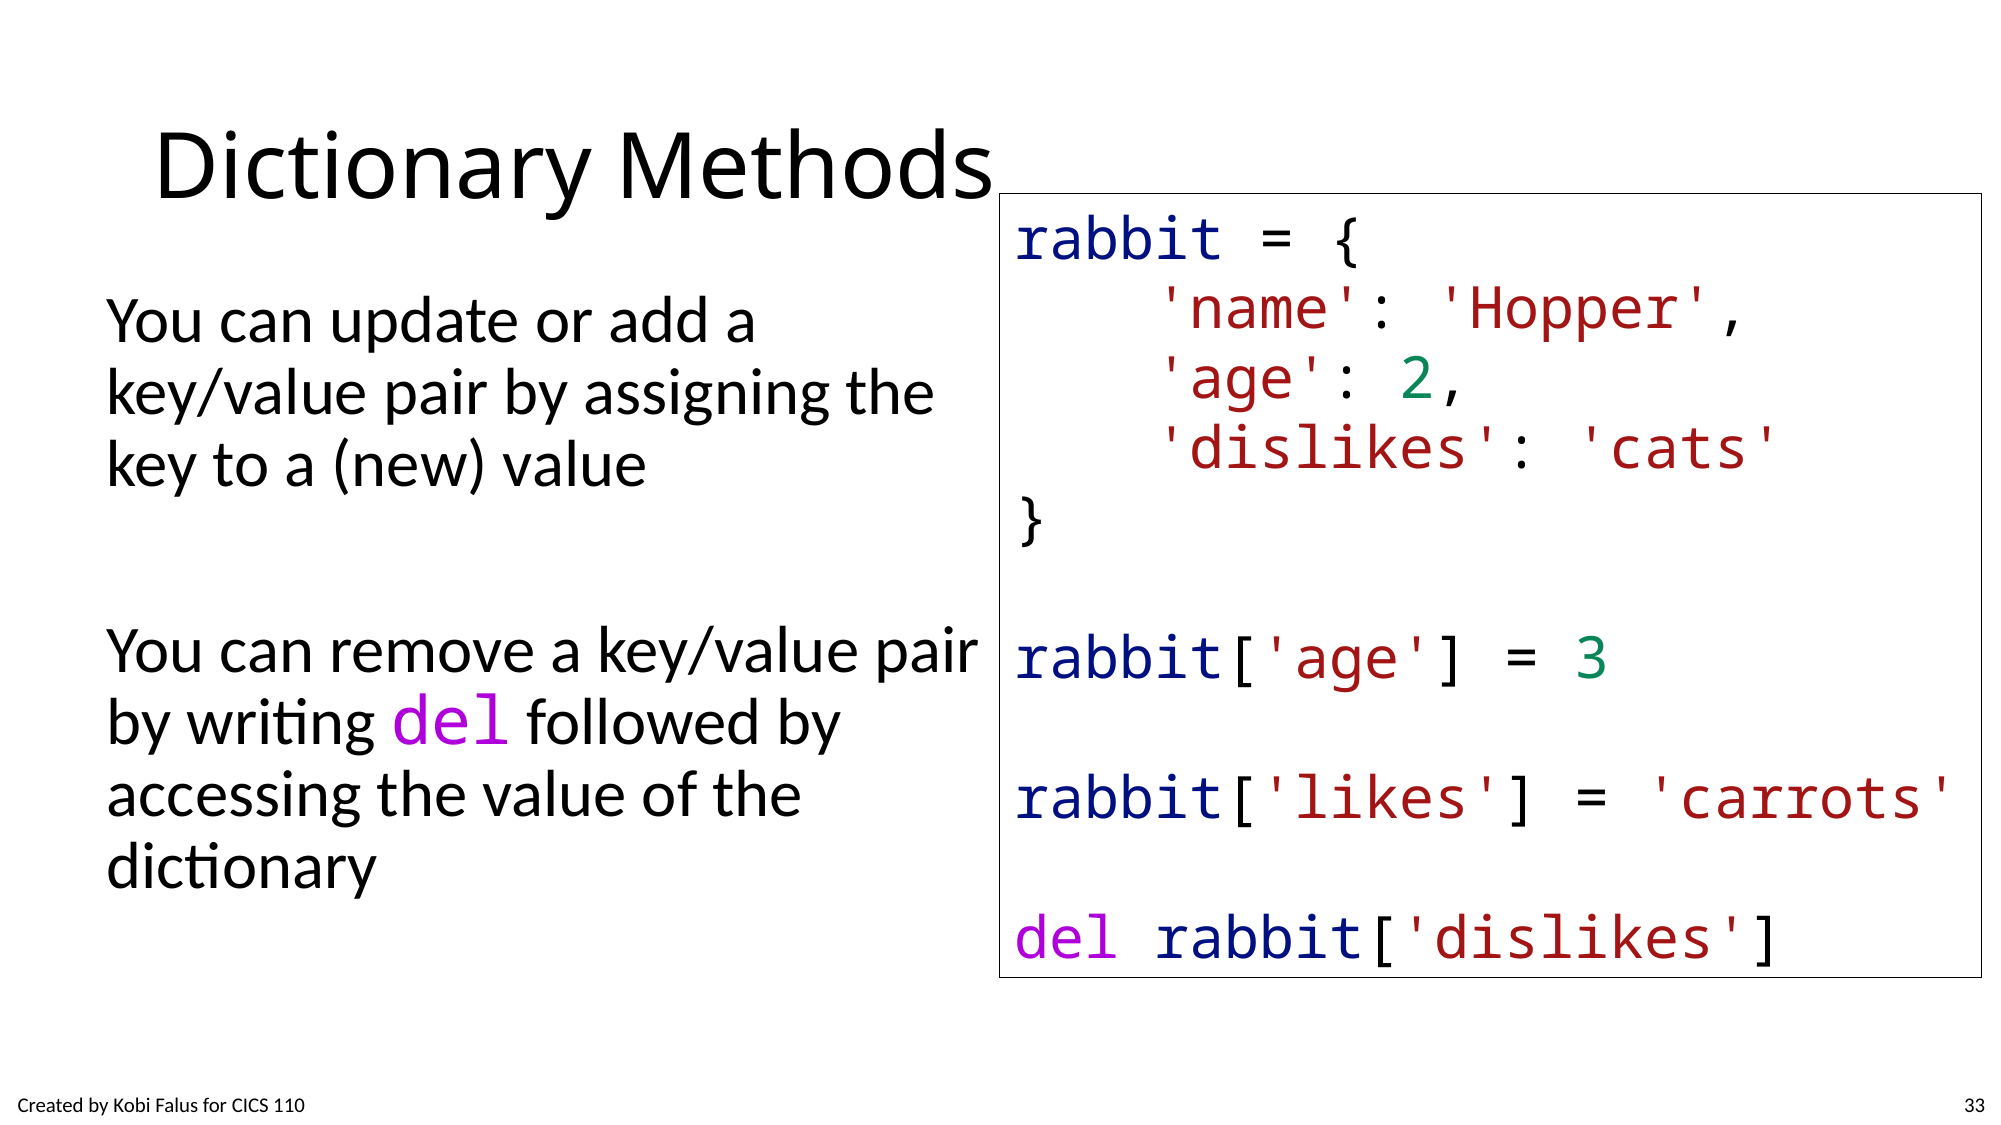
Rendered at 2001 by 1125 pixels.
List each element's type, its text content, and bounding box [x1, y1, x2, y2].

title Dictionary Methods [137, 59, 1863, 277]
text_box rabbit = { 'name': 'Hopper', 'age': 2, 'dislikes': 'cats' } rabbit['age'] = 3 rabbit['likes'] = 'carrots' del rabbit['dislikes'] [999, 193, 1982, 978]
list You can update or add a key/value pair by assigning the key to a (new) value You can remove a key/value pair by writing del followed by accessing the value of the dictionary [91, 277, 1000, 992]
